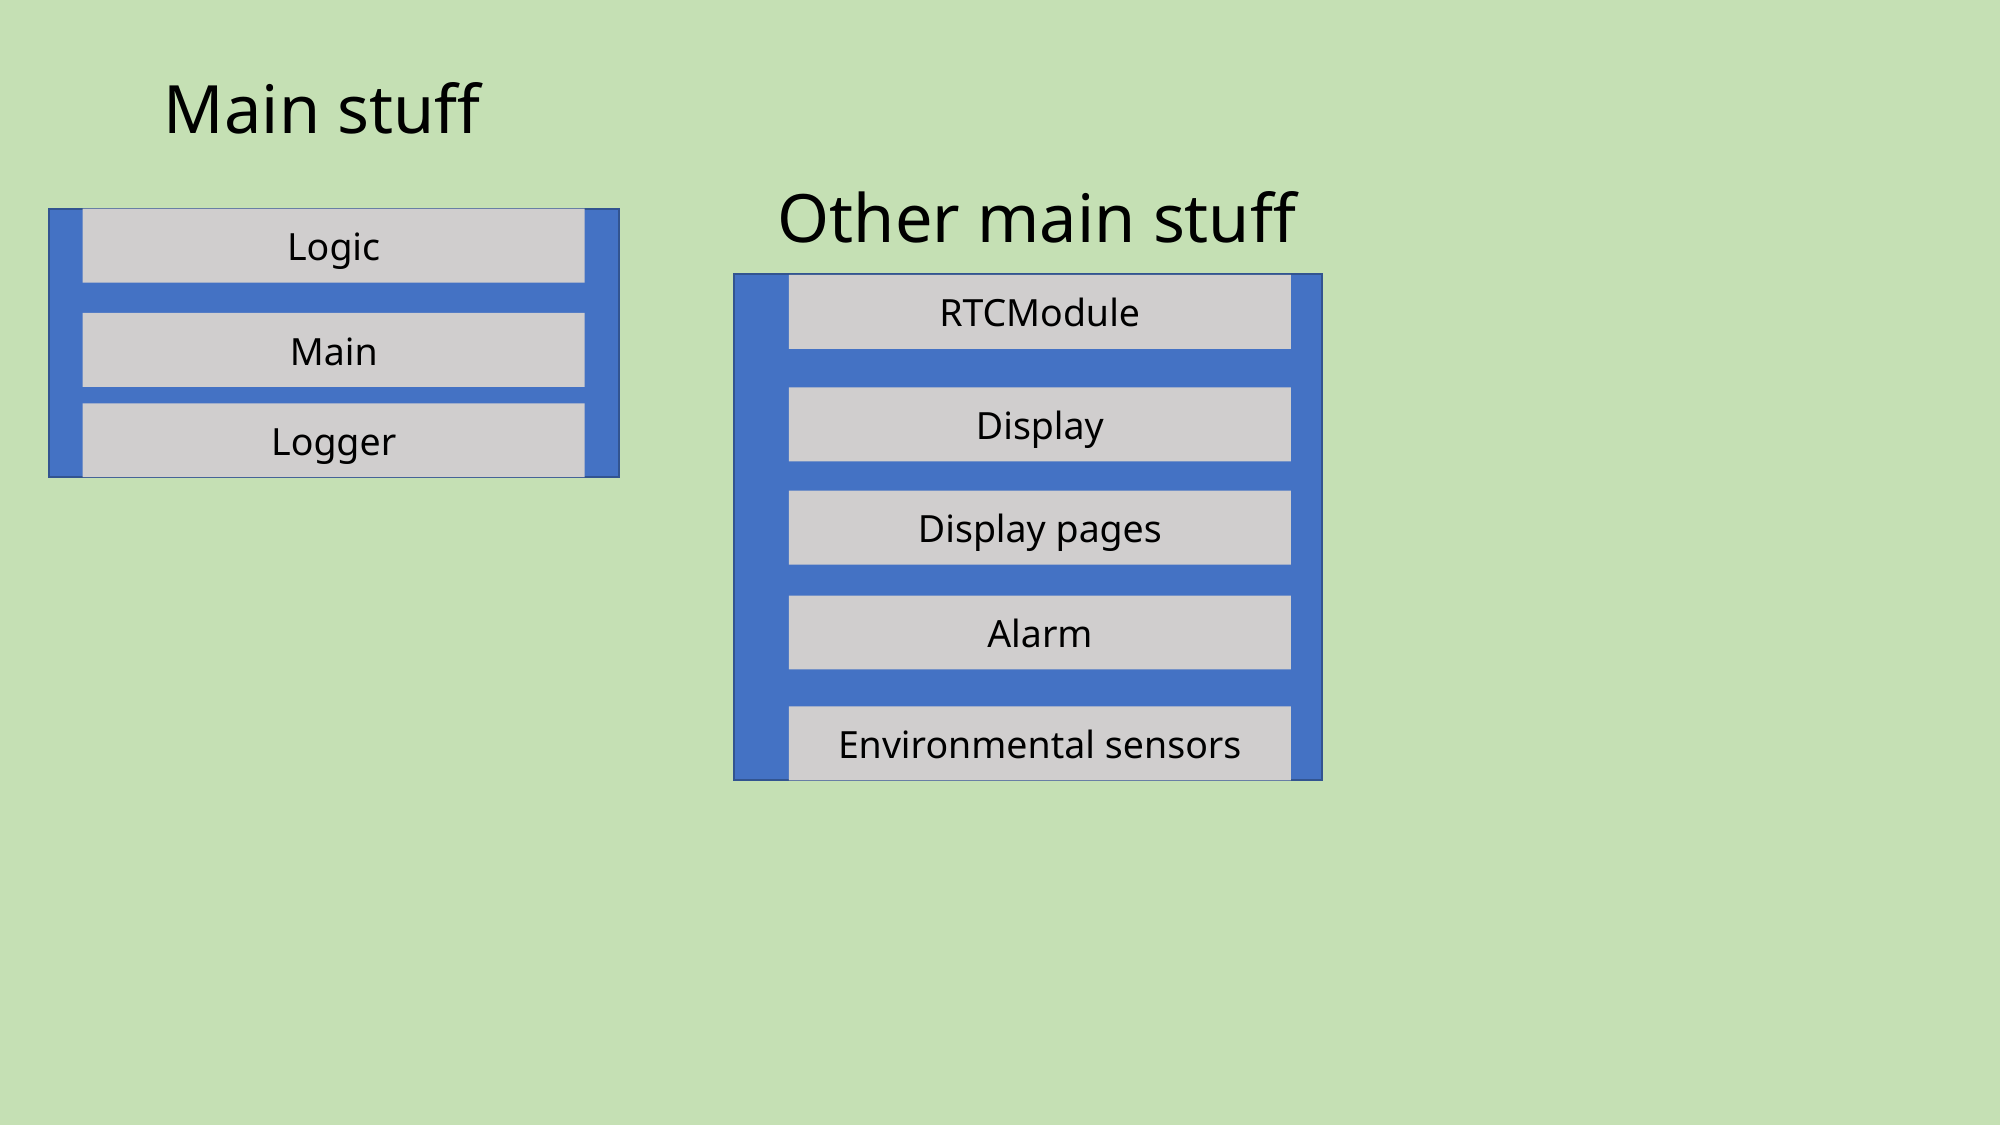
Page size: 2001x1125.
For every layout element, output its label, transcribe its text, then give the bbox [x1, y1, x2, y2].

text_box Display pages [788, 490, 1292, 566]
text_box Main stuff [82, 59, 563, 154]
text_box Other main stuff [752, 168, 1323, 263]
text_box Logger [82, 402, 586, 478]
text_box Logic [82, 208, 586, 284]
text_box Environmental sensors [788, 705, 1292, 781]
text_box [733, 273, 1323, 781]
text_box Display [788, 386, 1292, 462]
text_box [48, 208, 620, 478]
text_box RTCModule [788, 274, 1292, 350]
text_box Alarm [788, 595, 1292, 670]
text_box Main [82, 312, 586, 388]
